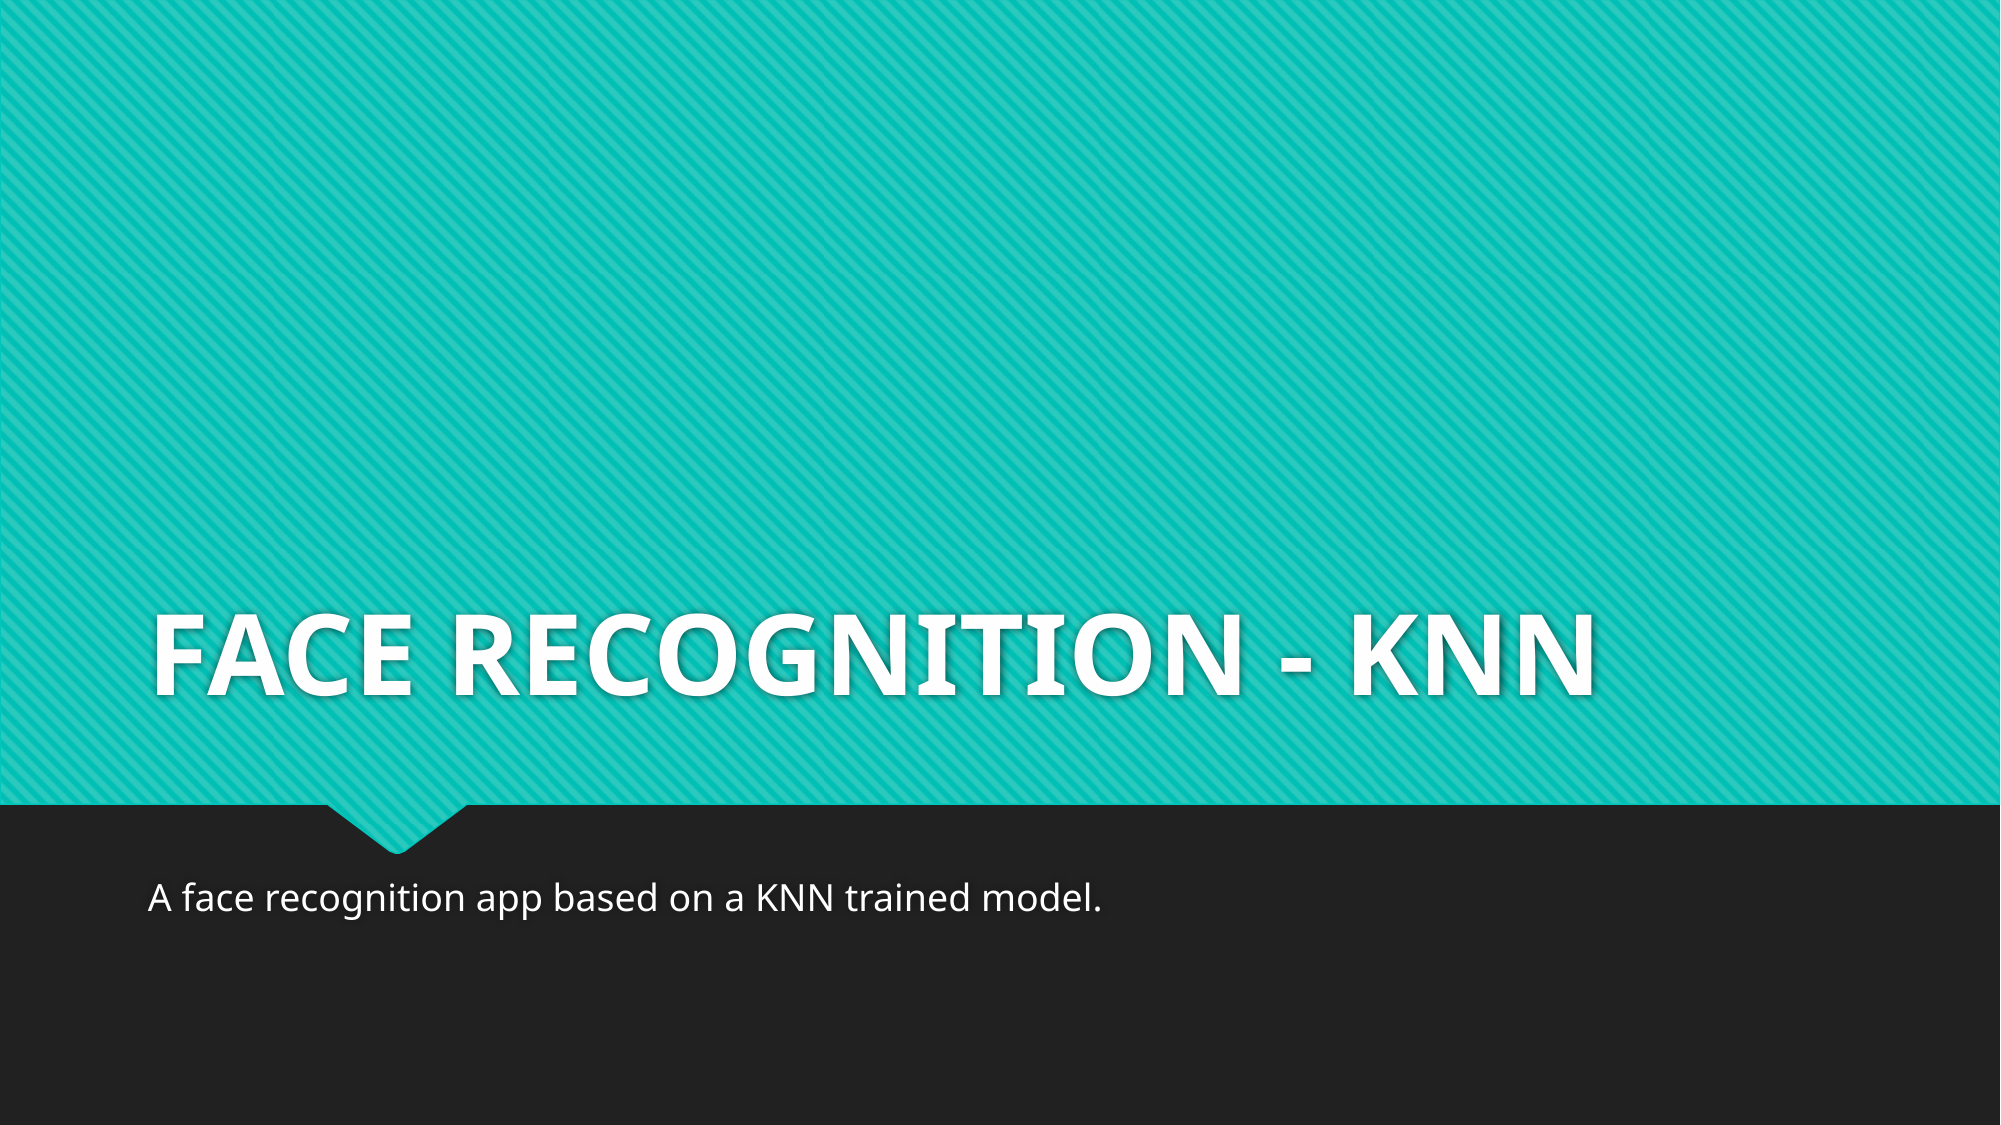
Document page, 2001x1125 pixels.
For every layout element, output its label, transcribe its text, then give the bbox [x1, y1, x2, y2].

subtitle A face recognition app based on a KNN trained model. [132, 866, 1868, 938]
title FACE RECOGNITION - KNN [132, 237, 1868, 726]
